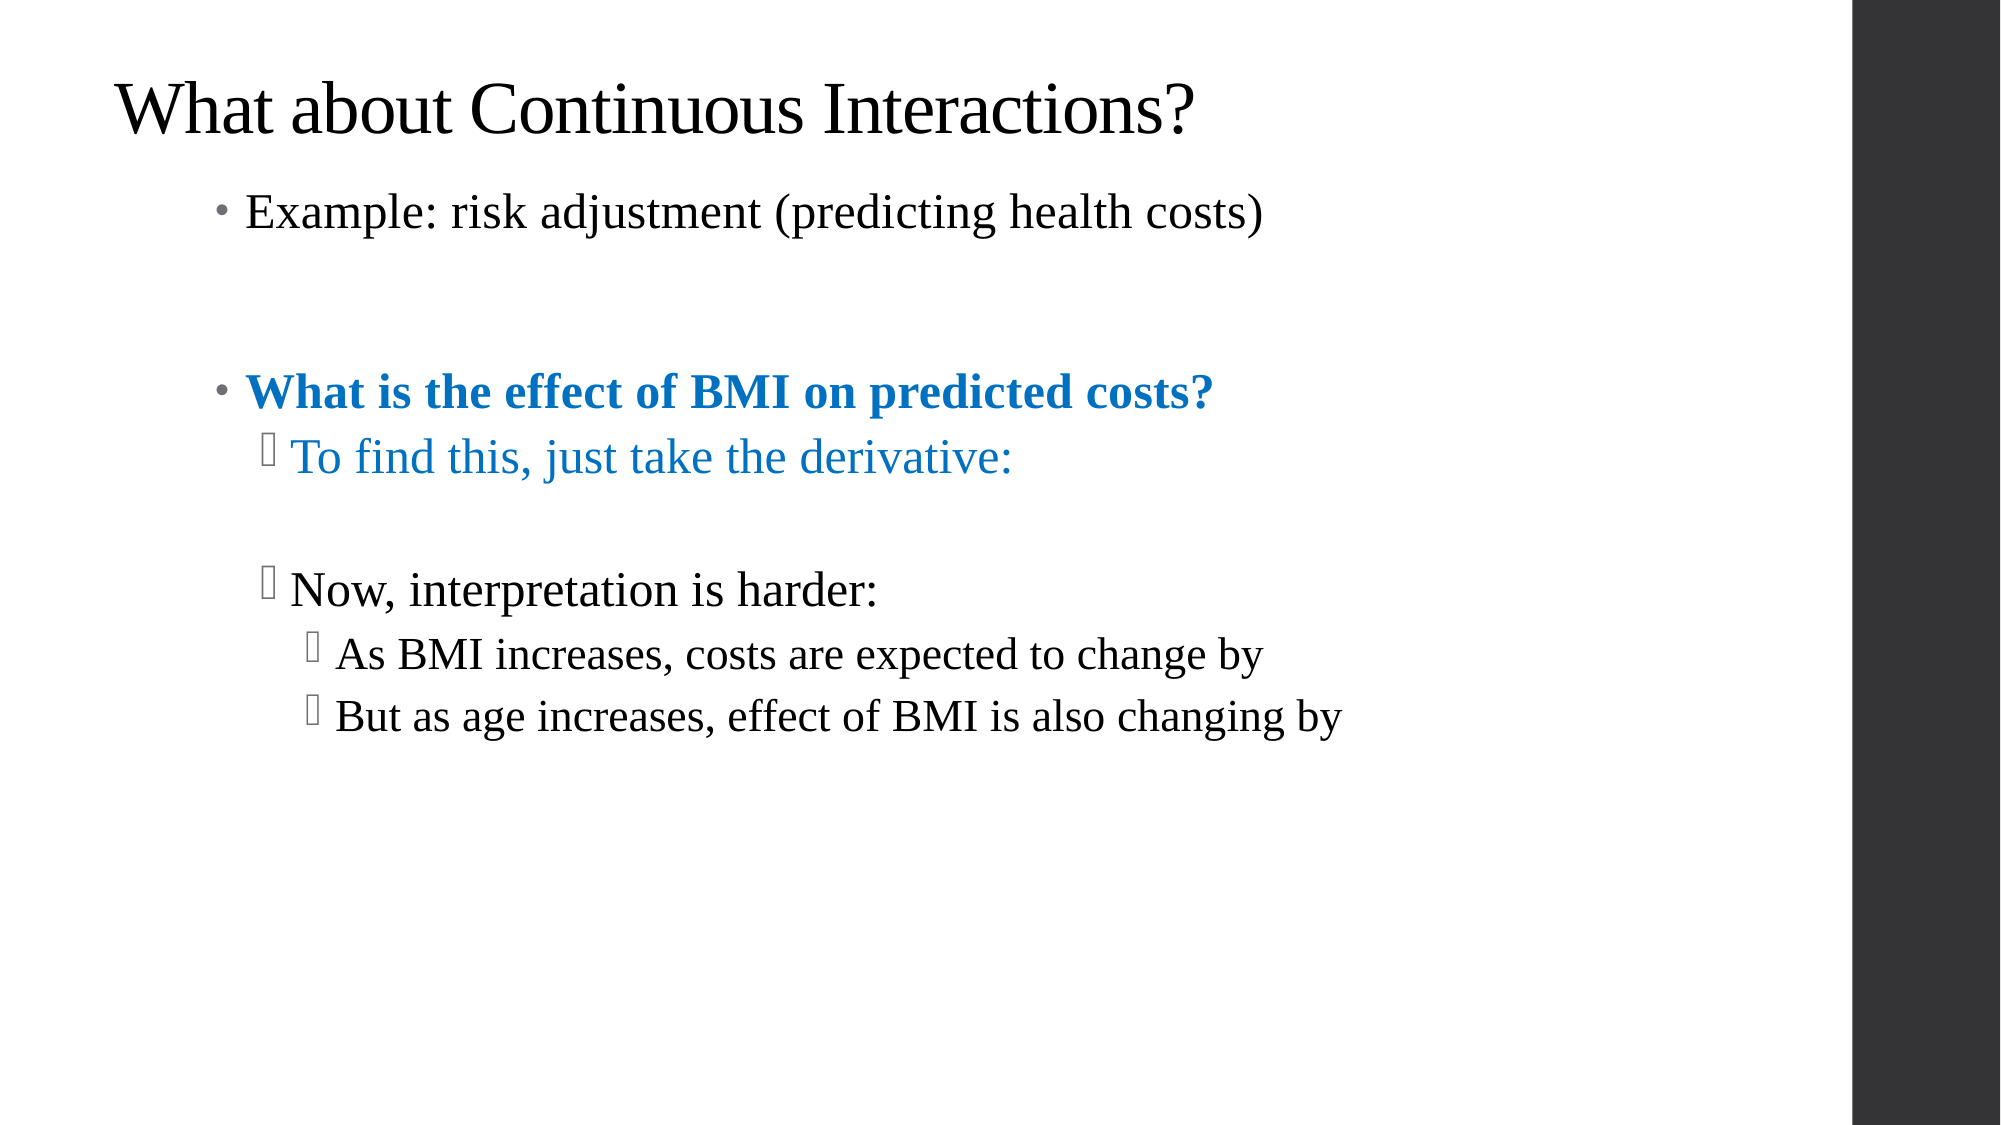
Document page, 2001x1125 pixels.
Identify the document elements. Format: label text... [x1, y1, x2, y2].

title What about Continuous Interactions? [99, 55, 1813, 158]
